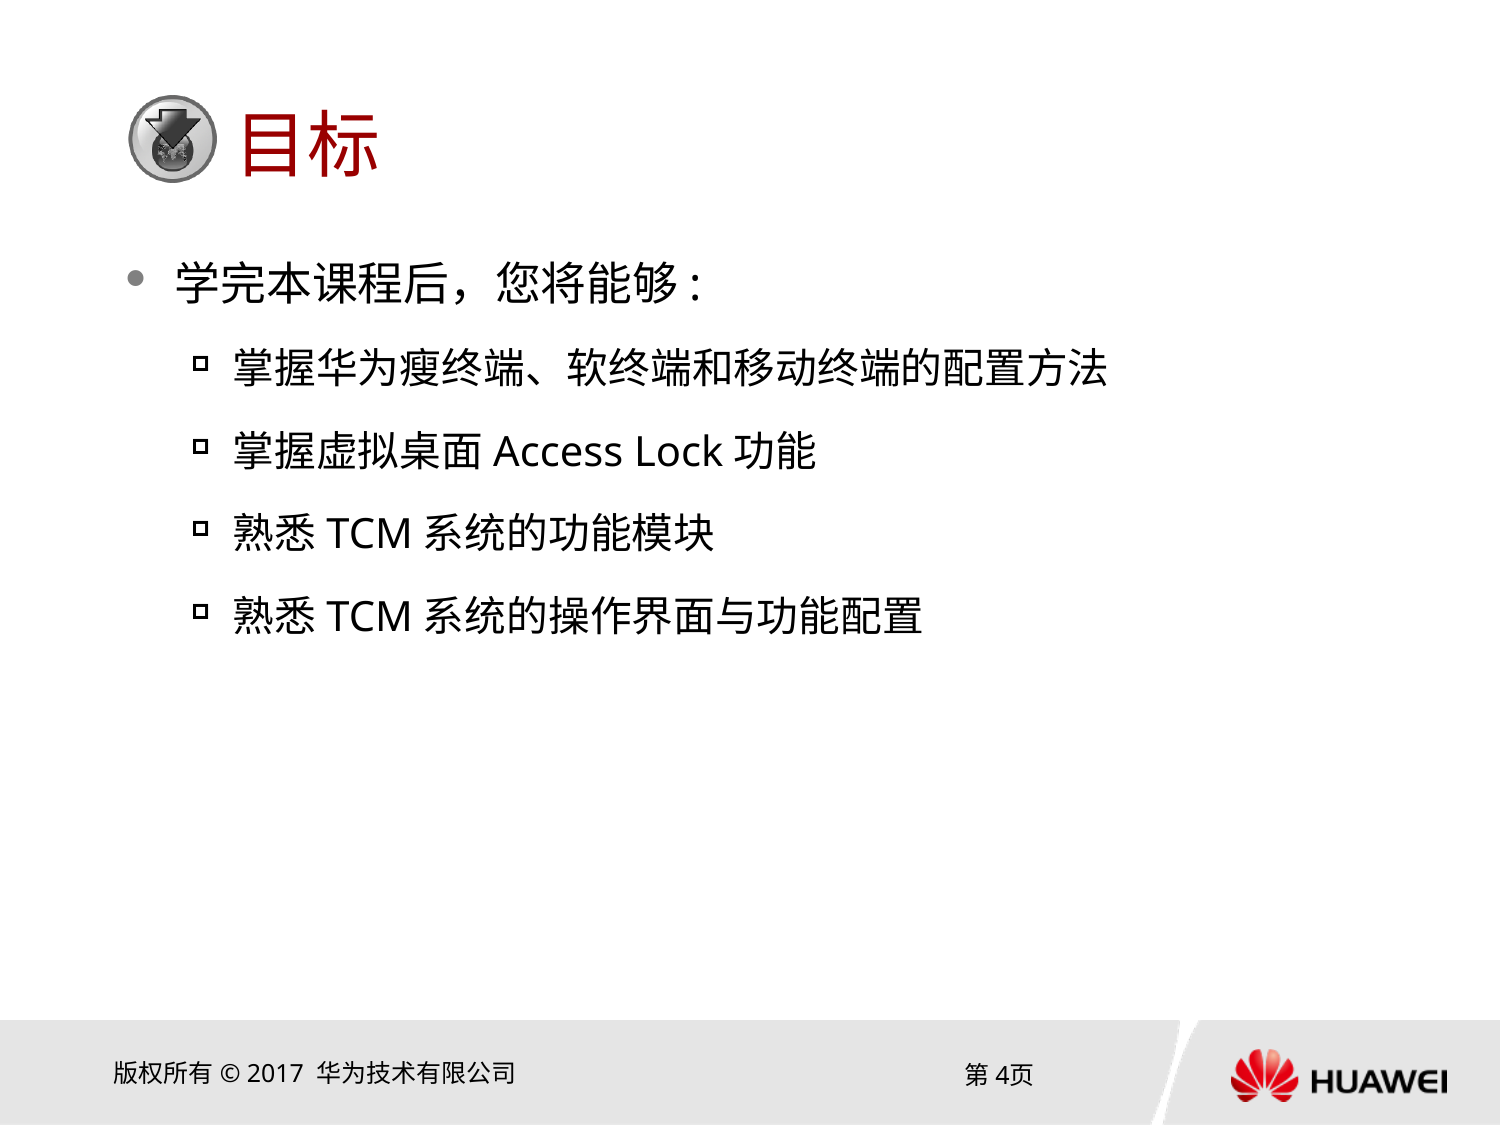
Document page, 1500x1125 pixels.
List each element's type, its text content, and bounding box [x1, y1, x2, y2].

picture [121, 87, 224, 190]
list 学完本课程后，您将能够: 掌握华为瘦终端、软终端和移动终端的配置方法 掌握虚拟桌面Access Lock功能 熟悉TCM系统的功能模块 熟悉TCM系统的操作界面与功能配置 [111, 225, 1409, 914]
picture [0, 1020, 1500, 1125]
